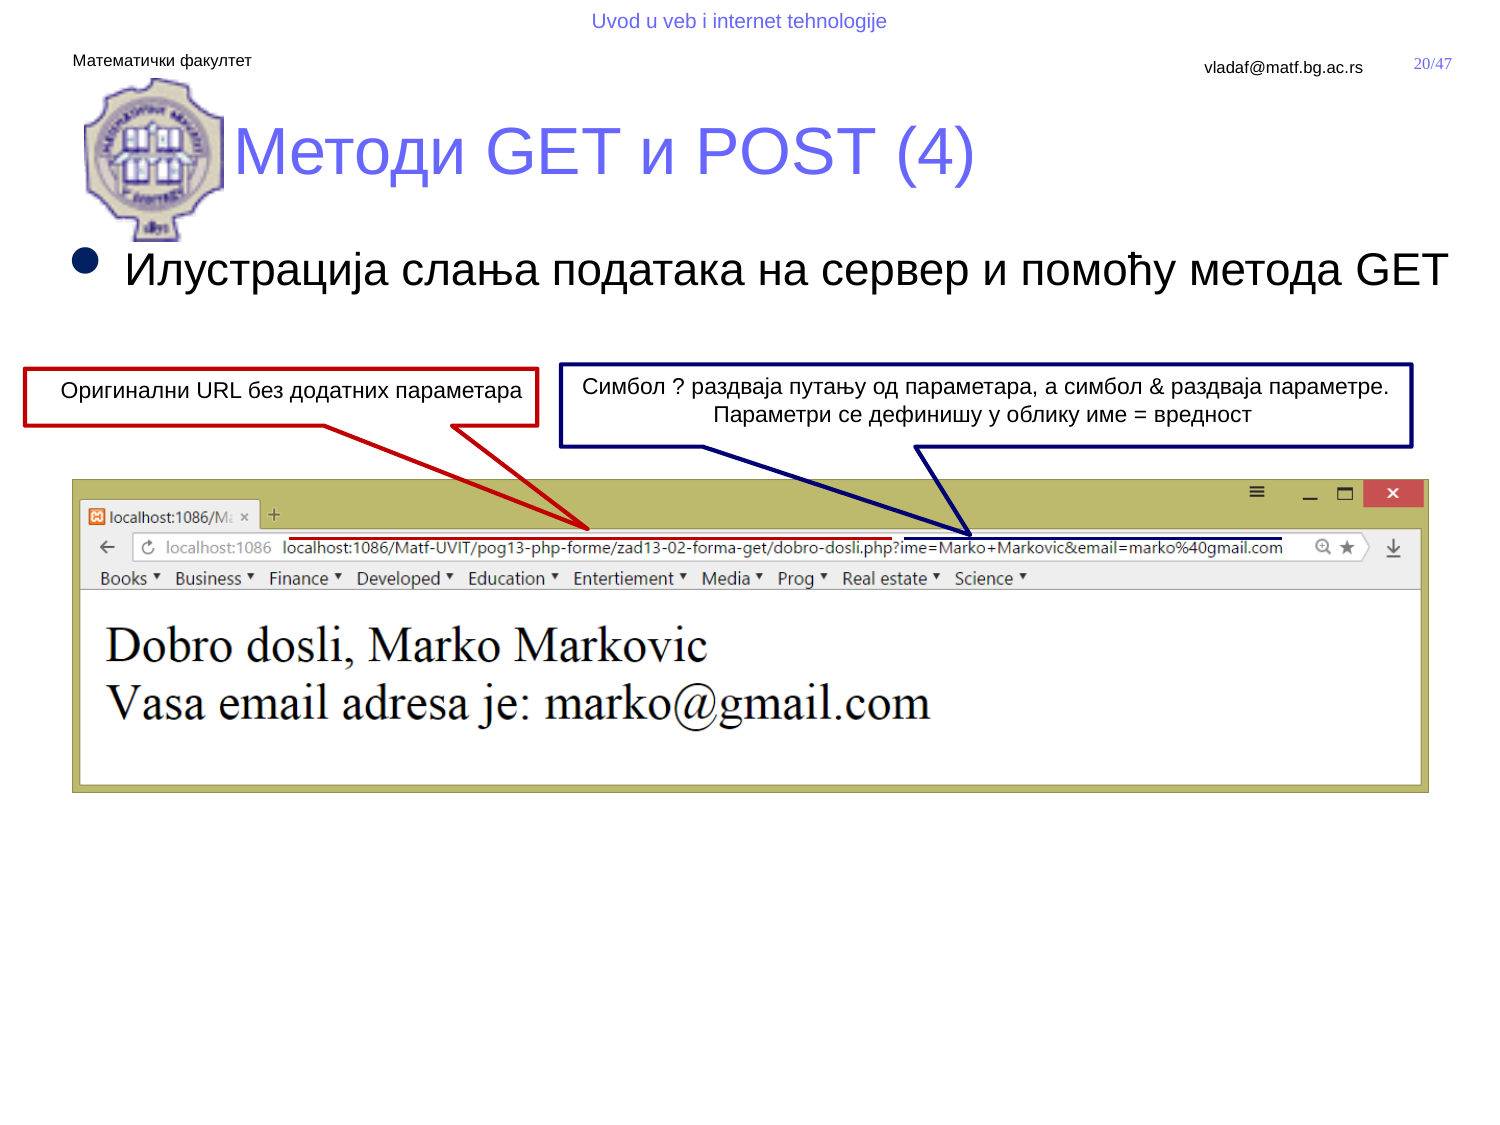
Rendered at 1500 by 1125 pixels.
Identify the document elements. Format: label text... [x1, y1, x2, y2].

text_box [0, 368, 538, 426]
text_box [560, 364, 1412, 516]
picture [84, 78, 218, 231]
picture [72, 479, 1429, 793]
title Методи GET и POST (4) [218, 54, 1483, 231]
list Илустрација слања података на сервер и помоћу метода GET [53, 231, 1483, 588]
